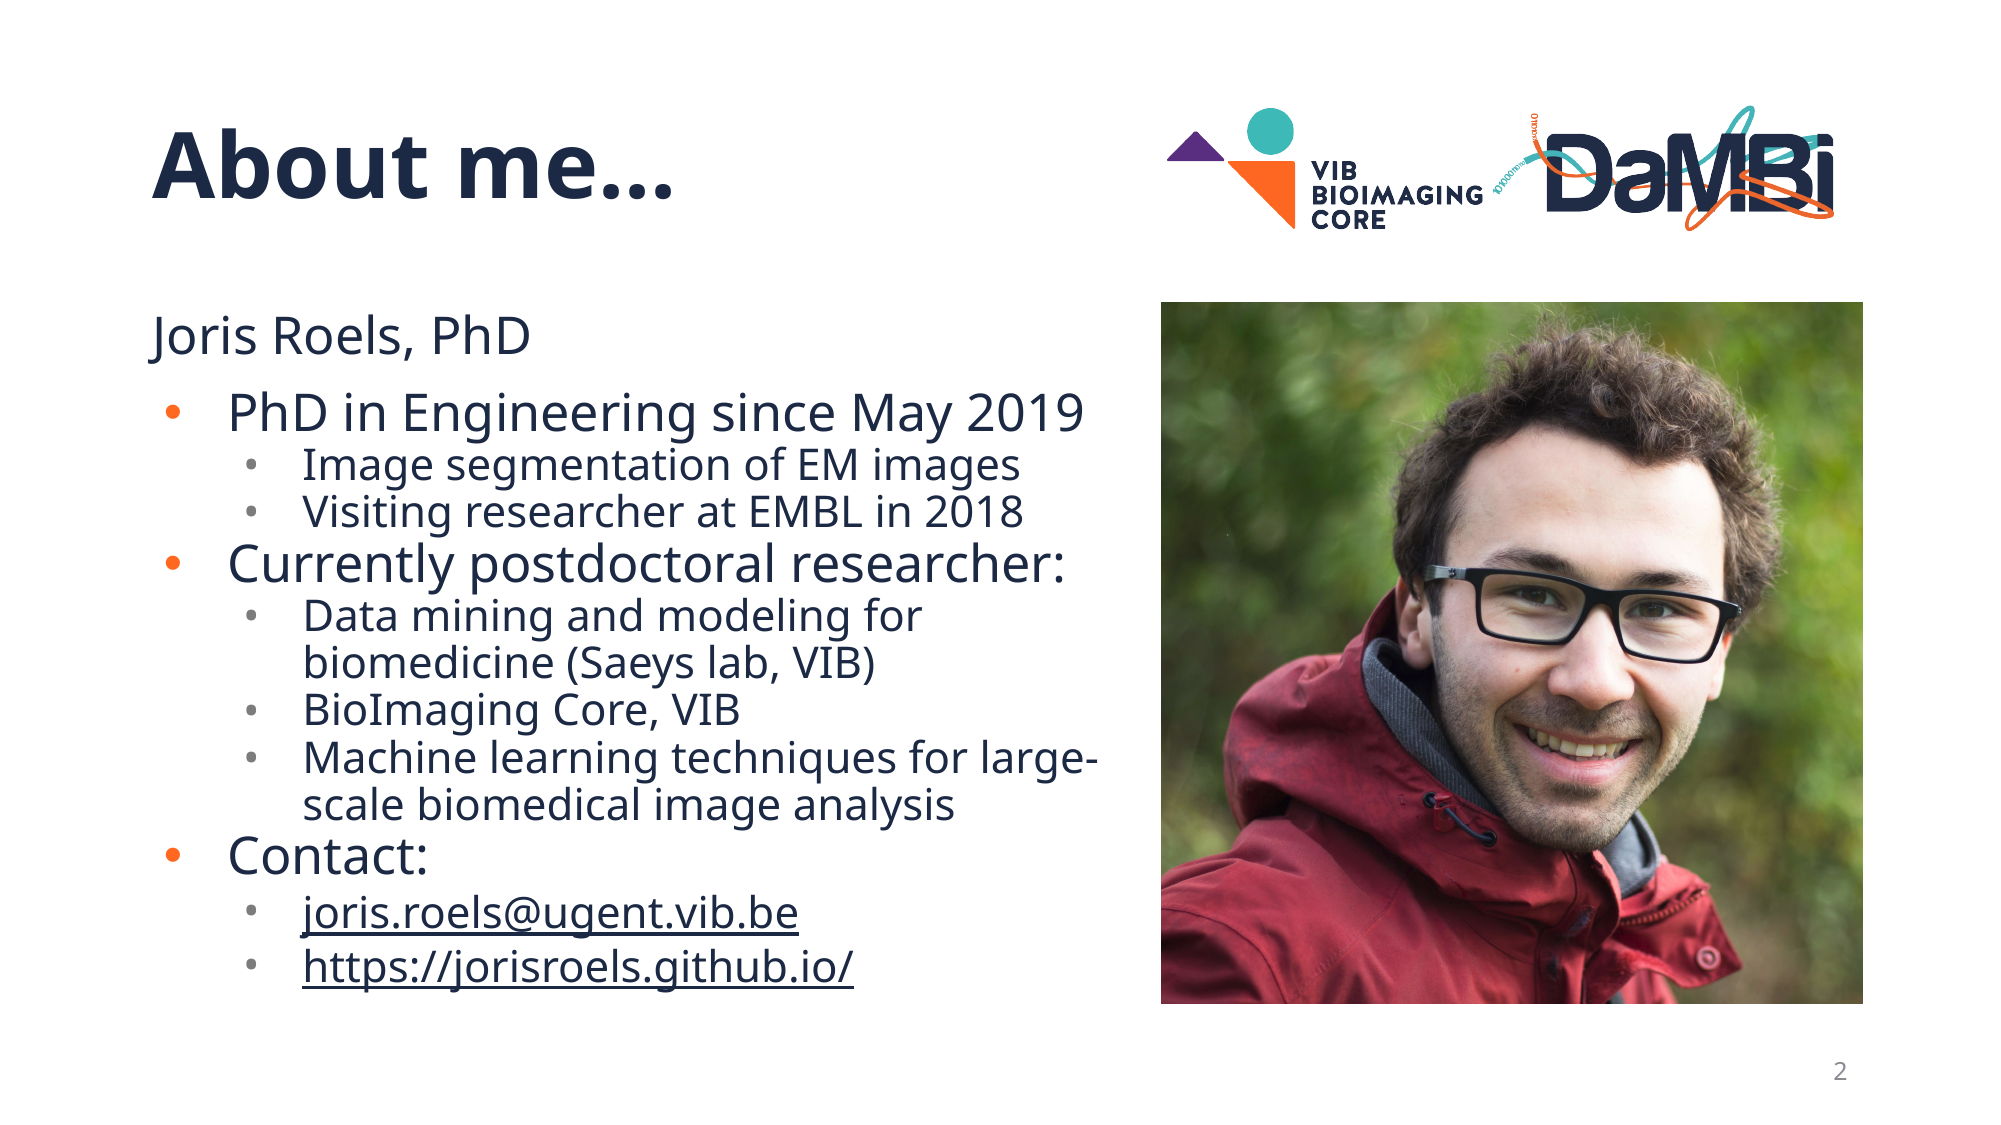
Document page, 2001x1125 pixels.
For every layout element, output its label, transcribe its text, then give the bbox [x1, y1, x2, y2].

list Joris Roels, PhD PhD in Engineering since May 2019 Image segmentation of EM images Visiting researcher at EMBL in 2018 Currently postdoctoral researcher: Data mining and modeling for biomedicine (Saeys lab, VIB) BioImaging Core, VIB Machine learning techniques for large-scale biomedical image analysis Contact: joris.roels@ugent.vib.be https://jorisroels.github.io/ [137, 302, 1158, 1004]
picture [1161, 301, 1863, 1004]
title About me... [137, 59, 1863, 278]
slide_number ‹#› [1412, 1042, 1863, 1103]
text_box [1160, 102, 1863, 235]
